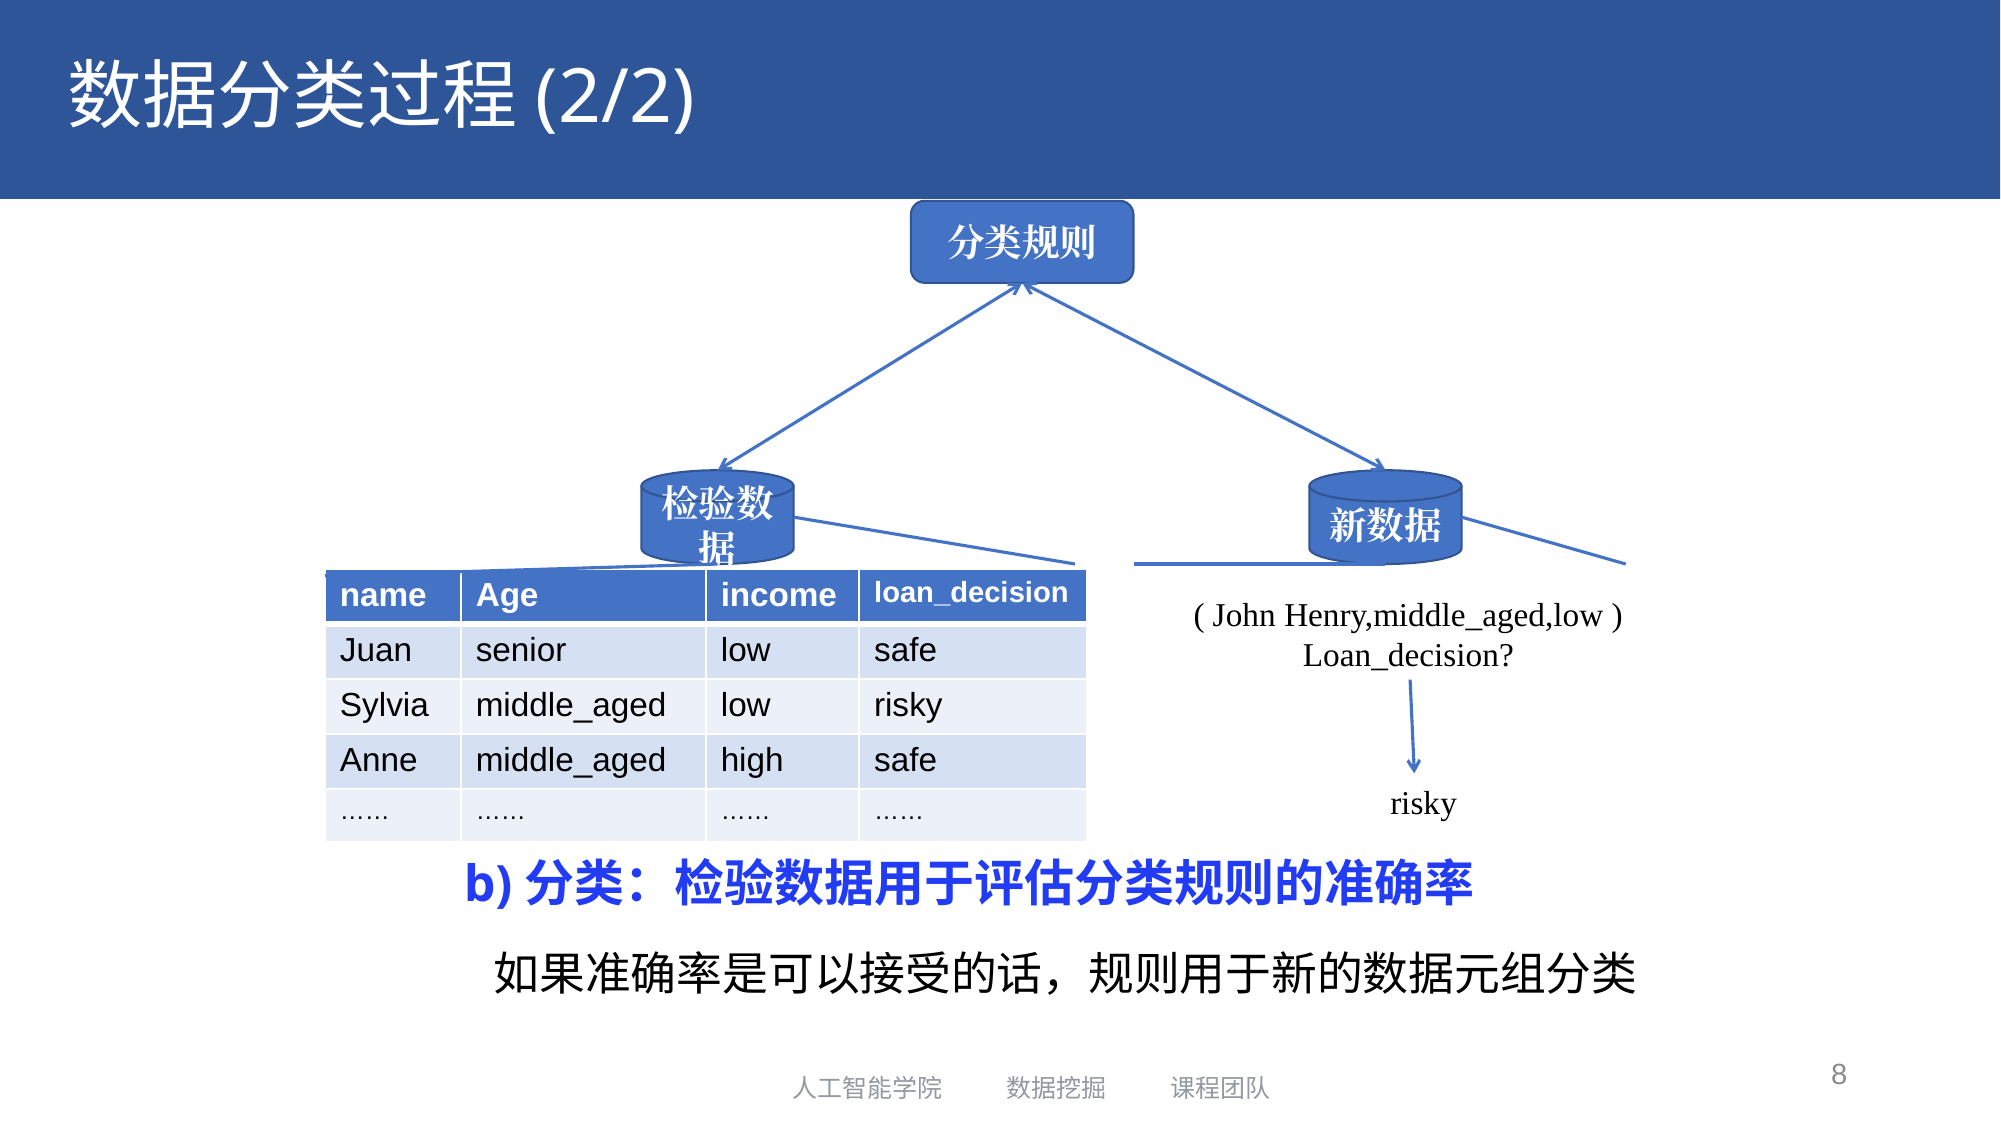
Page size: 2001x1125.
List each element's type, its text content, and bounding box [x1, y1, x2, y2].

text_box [1110, 194, 1298, 559]
text_box risky [1375, 773, 1473, 829]
table_header income [707, 570, 858, 621]
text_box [776, 224, 964, 529]
table_cell middle_aged [462, 680, 705, 733]
table_cell …… [326, 790, 460, 841]
table_cell safe [860, 627, 1086, 678]
table_cell …… [707, 790, 858, 841]
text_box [324, 470, 794, 576]
table_cell Juan [326, 627, 460, 678]
table_cell low [707, 627, 858, 678]
text_box 分类规则 [909, 199, 1110, 284]
table_cell middle_aged [462, 735, 705, 788]
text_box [1365, 724, 1460, 729]
table_cell risky [860, 680, 1086, 733]
table_cell senior [462, 627, 705, 678]
table_cell Anne [326, 735, 460, 788]
text_box b)分类：检验数据用于评估分类规则的准确率 [449, 843, 1490, 919]
text_box 如果准确率是可以接受的话，规则用于新的数据元组分类 [479, 937, 1653, 1008]
table_cell safe [860, 735, 1086, 788]
table_cell high [707, 735, 858, 788]
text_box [1133, 470, 1626, 565]
table_header name [326, 576, 460, 621]
footer 人工智能学院 数据挖掘 课程团队 [694, 1057, 1370, 1118]
title 数据分类过程(2/2) [52, 23, 1753, 174]
table_header Age [462, 576, 705, 621]
table_header loan_decision [860, 570, 1086, 621]
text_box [793, 517, 1076, 565]
slide_number 8 [1412, 1042, 1863, 1103]
table_cell Sylvia [326, 680, 460, 733]
text_box ( John Henry,middle_aged,low ) Loan_decision? [1178, 585, 1639, 681]
table_cell …… [462, 790, 705, 841]
table_cell low [707, 680, 858, 733]
table_cell …… [860, 790, 1086, 841]
